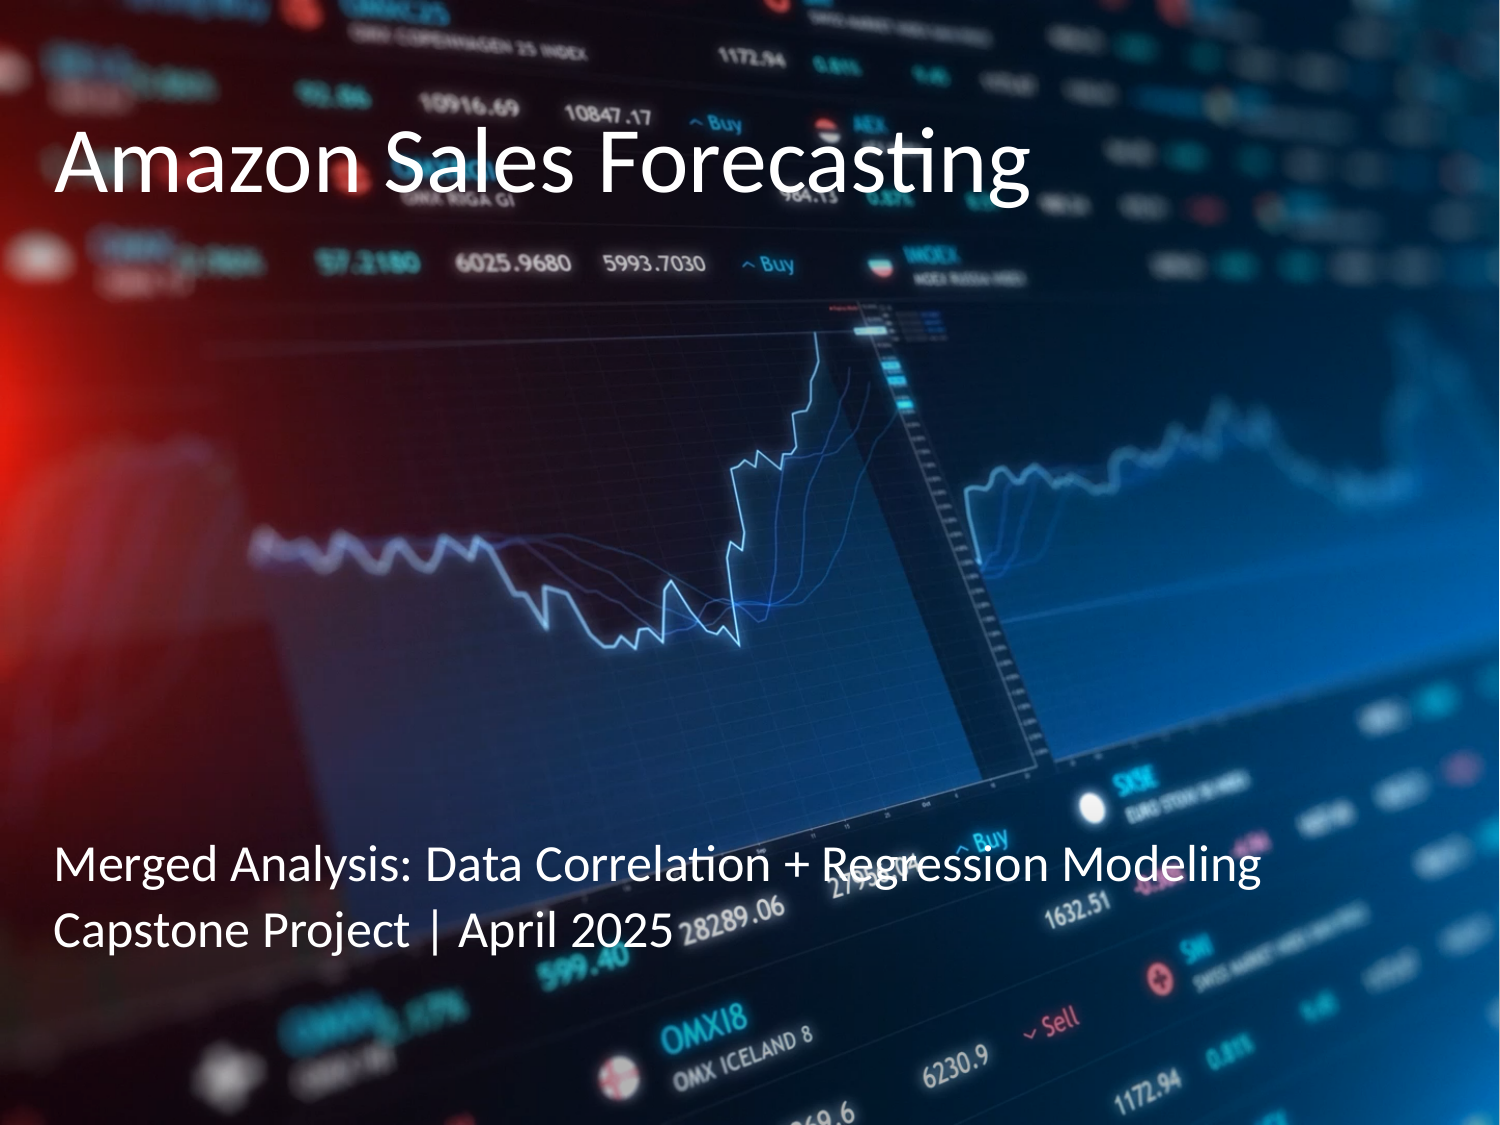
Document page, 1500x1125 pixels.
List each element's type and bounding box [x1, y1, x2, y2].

text_box [0, 0, 1500, 1125]
